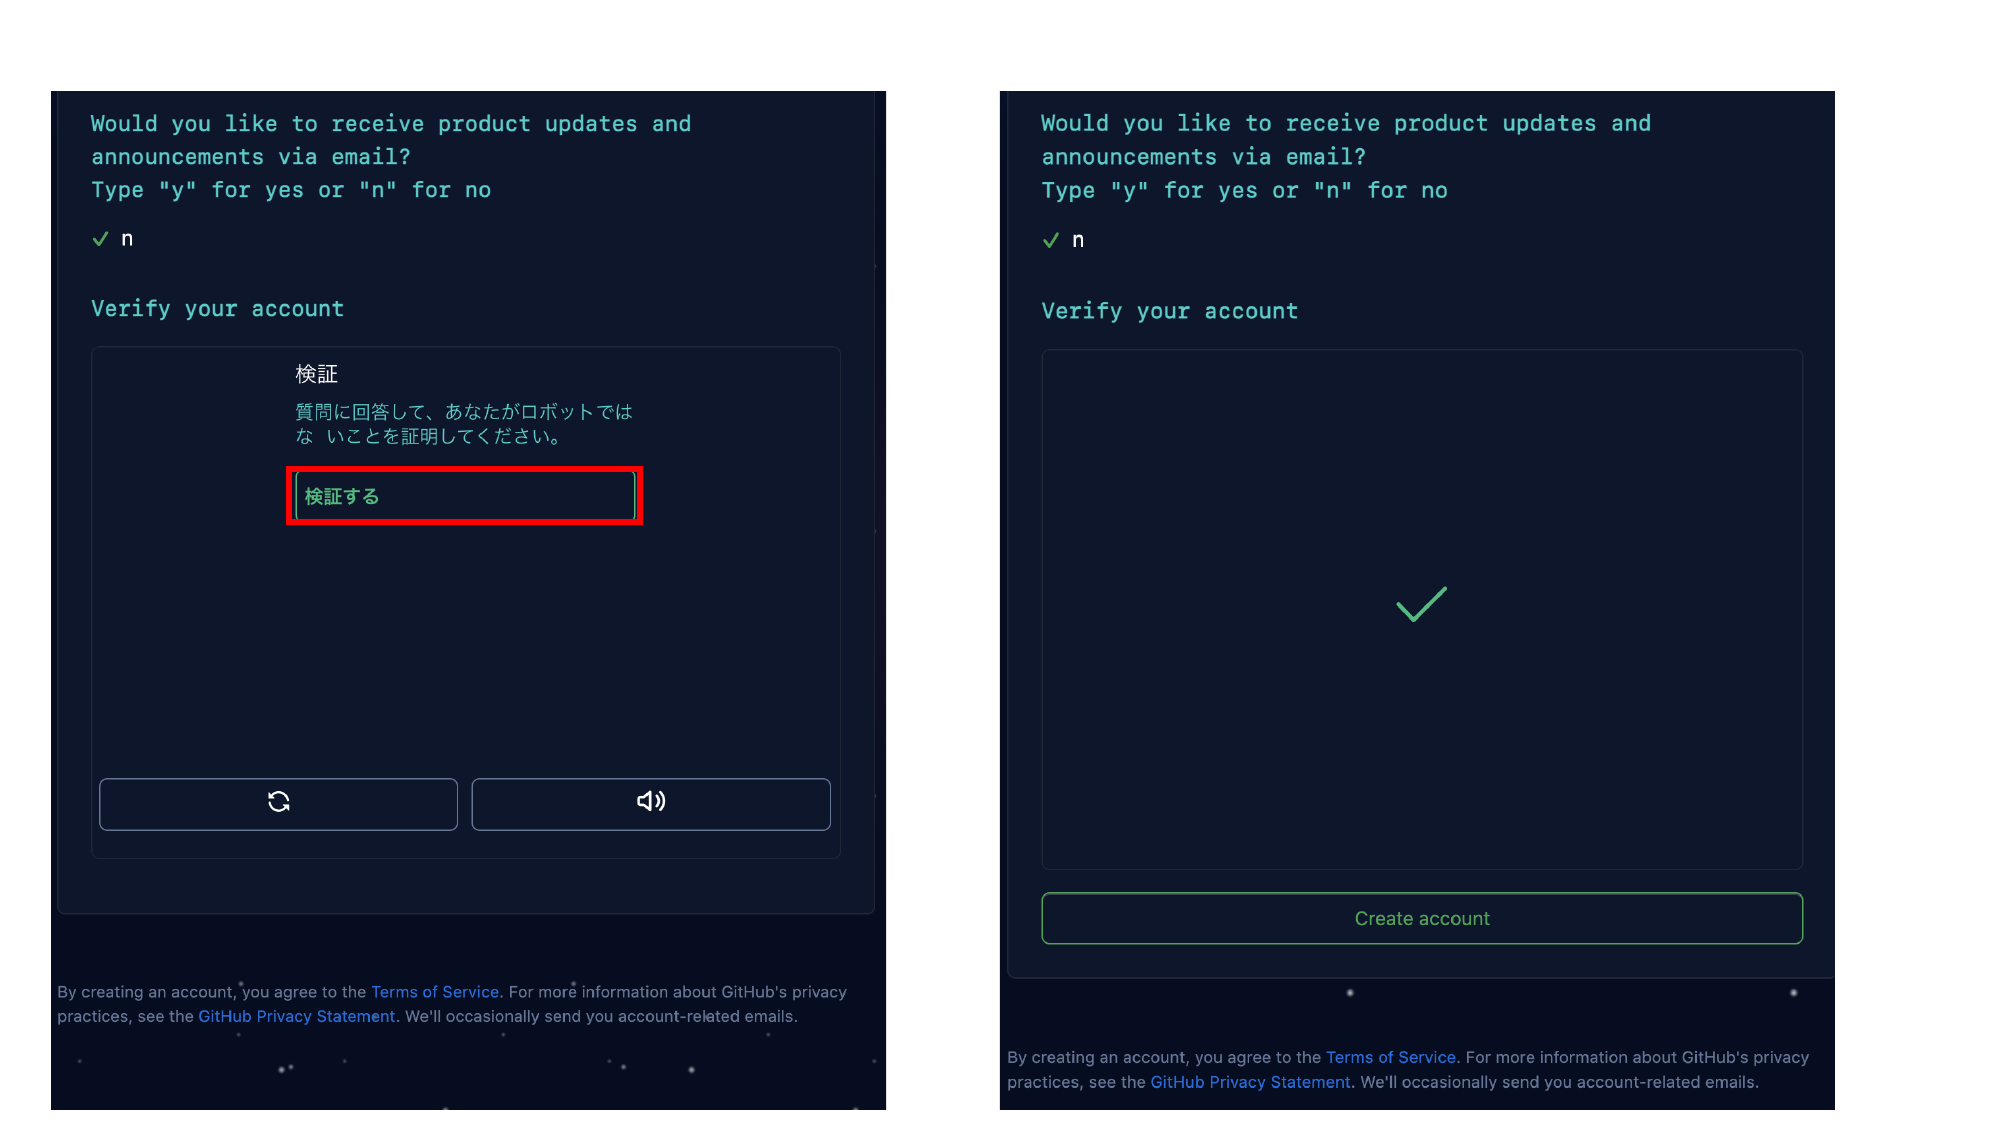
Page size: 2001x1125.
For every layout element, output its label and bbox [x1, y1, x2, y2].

text_box [50, 91, 886, 1110]
picture [999, 91, 1835, 1110]
